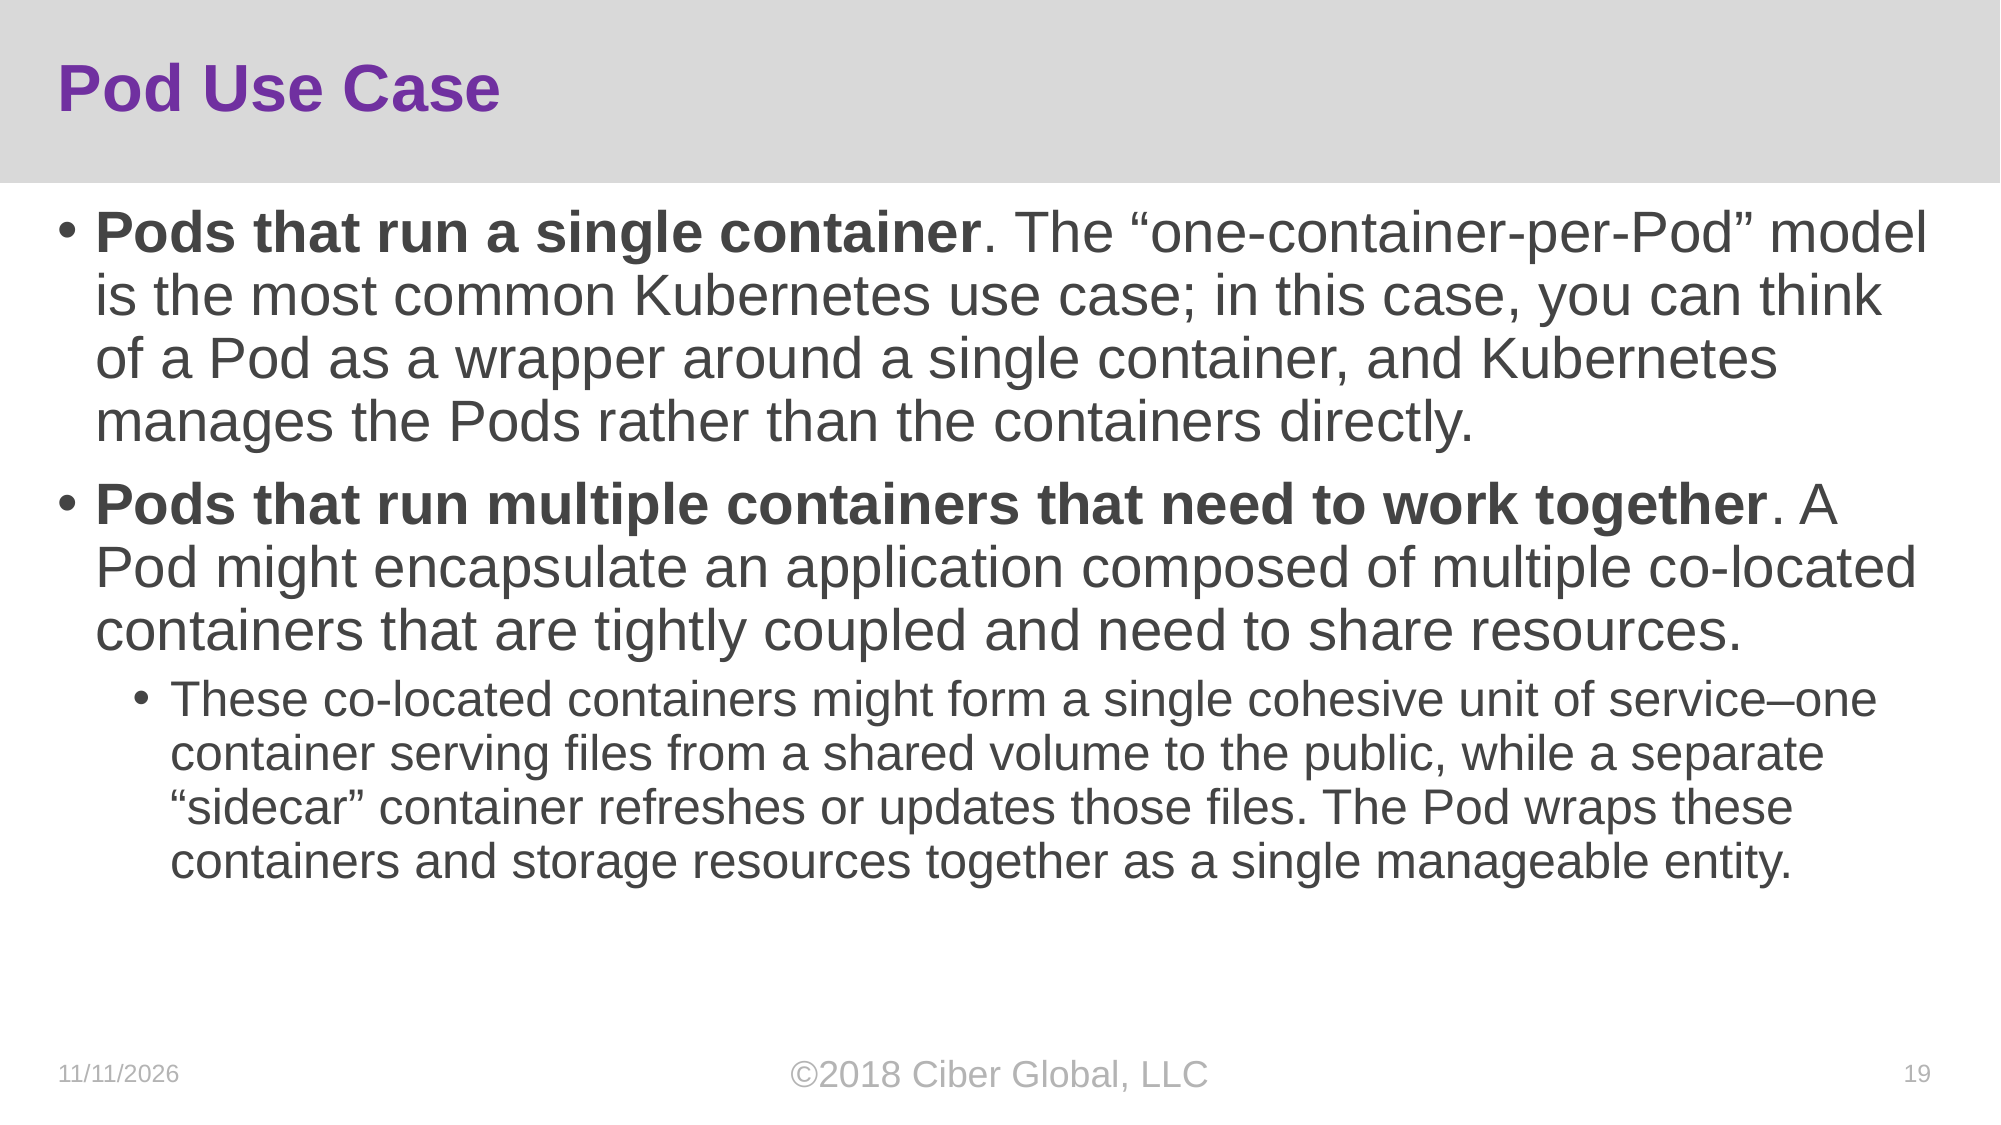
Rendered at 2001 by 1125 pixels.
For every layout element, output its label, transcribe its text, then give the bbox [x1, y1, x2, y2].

list Pods that run a single container. The “one-container-per-Pod” model is the most common Kubernetes use case; in this case, you can think of a Pod as a wrapper around a single container, and Kubernetes manages the Pods rather than the containers directly. Pods that run multiple containers that need to work together. A Pod might encapsulate an application composed of multiple co-located containers that are tightly coupled and need to share resources. These co-located containers might form a single cohesive unit of service–one container serving files from a shared volume to the public, while a separate “sidecar” container refreshes or updates those files. The Pod wraps these containers and storage resources together as a single manageable entity. [42, 194, 1947, 1029]
title Pod Use Case [42, 0, 1947, 183]
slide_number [42, 1042, 493, 1103]
slide_number 19 [1496, 1042, 1947, 1103]
footer ©2018 Ciber Global, LLC [662, 1042, 1338, 1103]
